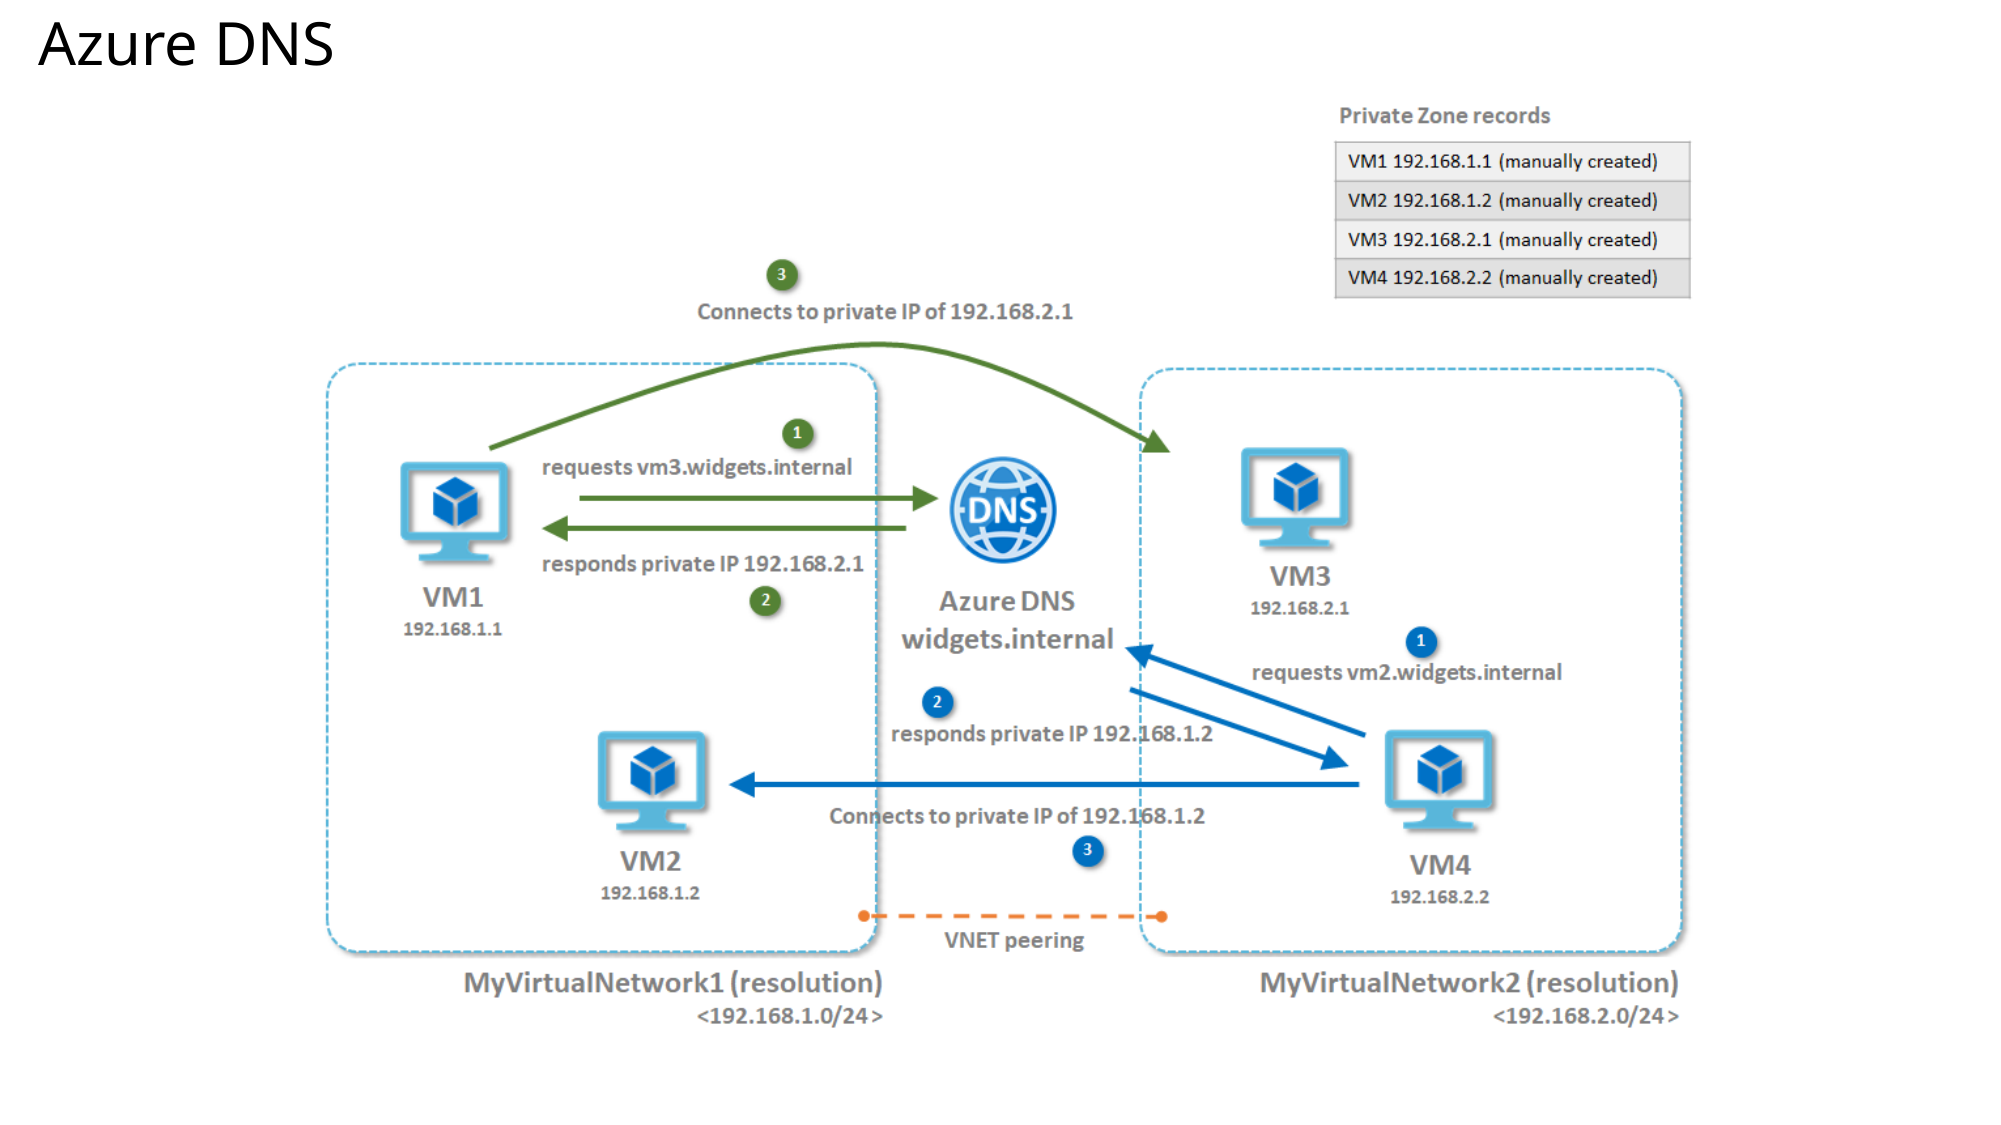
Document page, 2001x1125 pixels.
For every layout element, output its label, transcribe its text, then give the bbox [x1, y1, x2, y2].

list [296, 92, 1704, 1046]
title Azure DNS [23, 6, 1977, 86]
